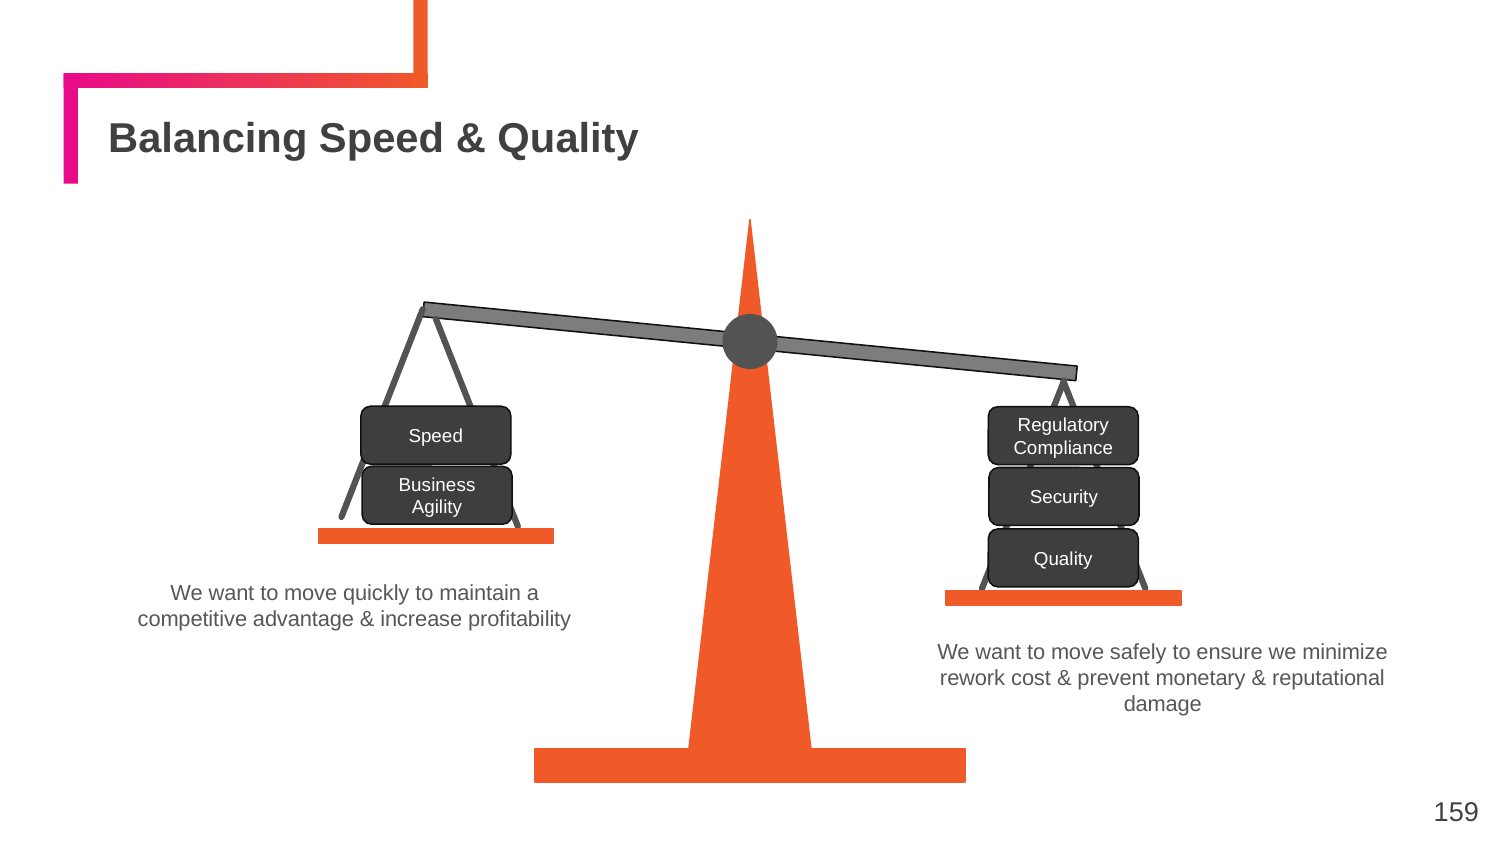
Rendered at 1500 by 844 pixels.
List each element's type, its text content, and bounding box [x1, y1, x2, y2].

text_box [423, 302, 475, 307]
text_box [775, 336, 1078, 379]
text_box [723, 314, 777, 369]
text_box [738, 219, 762, 317]
slide_number 159 [1403, 779, 1494, 844]
text_box We want to move safely to ensure we minimize rework cost & prevent monetary & reputational damage [921, 635, 1405, 719]
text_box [945, 380, 1182, 606]
text_box We want to move quickly to maintain a competitive advantage & increase profitability [113, 563, 597, 646]
text_box [688, 363, 812, 755]
text_box [534, 748, 965, 783]
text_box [318, 309, 554, 544]
text_box [557, 315, 724, 347]
title Balancing Speed & Quality [100, 117, 1455, 169]
